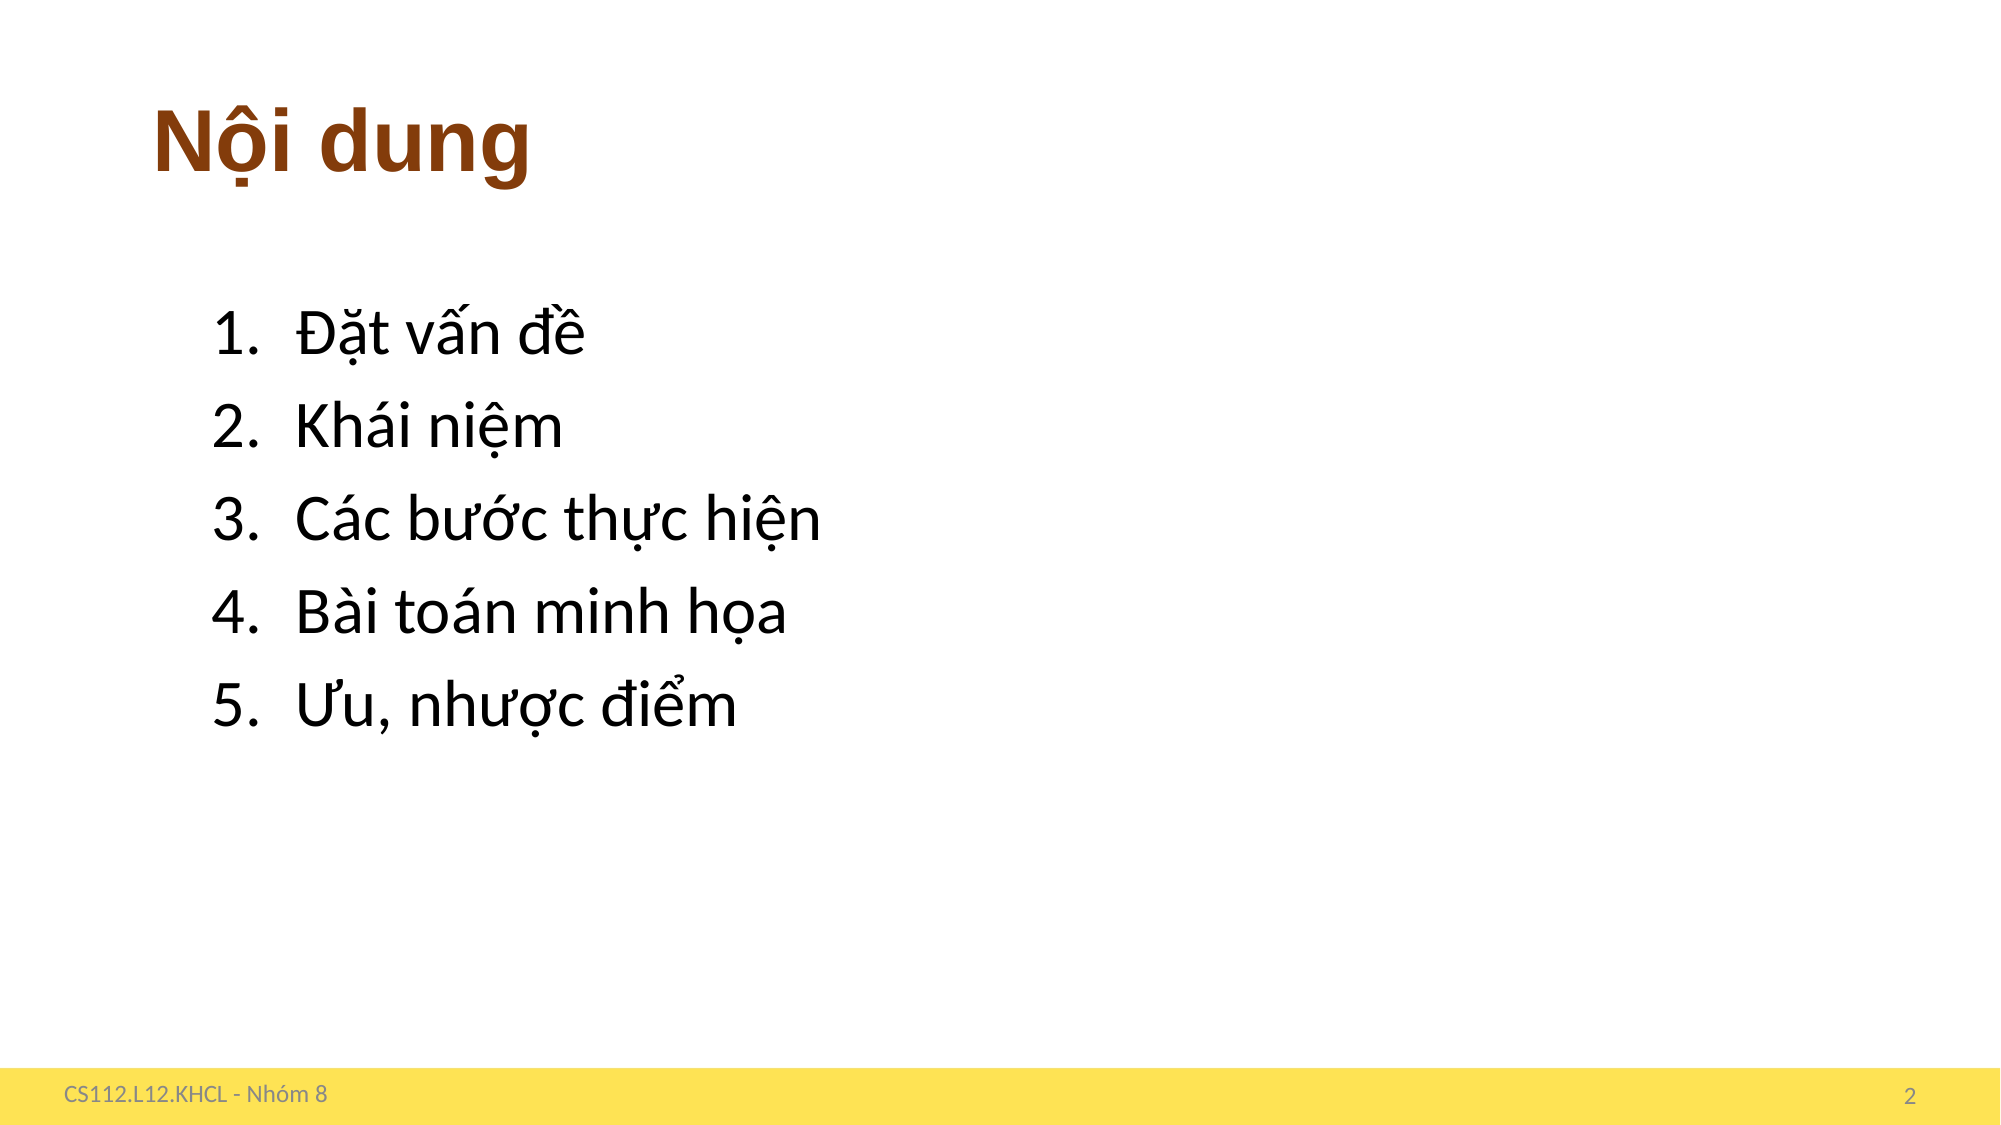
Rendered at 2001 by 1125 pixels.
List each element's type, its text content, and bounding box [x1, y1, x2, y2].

title Nội dung [137, 87, 1863, 305]
slide_number 2 [1481, 1065, 1932, 1125]
picture [0, 0, 2001, 1125]
footer CS112.L12.KHCL - Nhóm 8 [0, 1062, 534, 1123]
list Đặt vấn đề Khái niệm Các bước thực hiện Bài toán minh họa Ưu, nhược điểm [196, 289, 1804, 1004]
